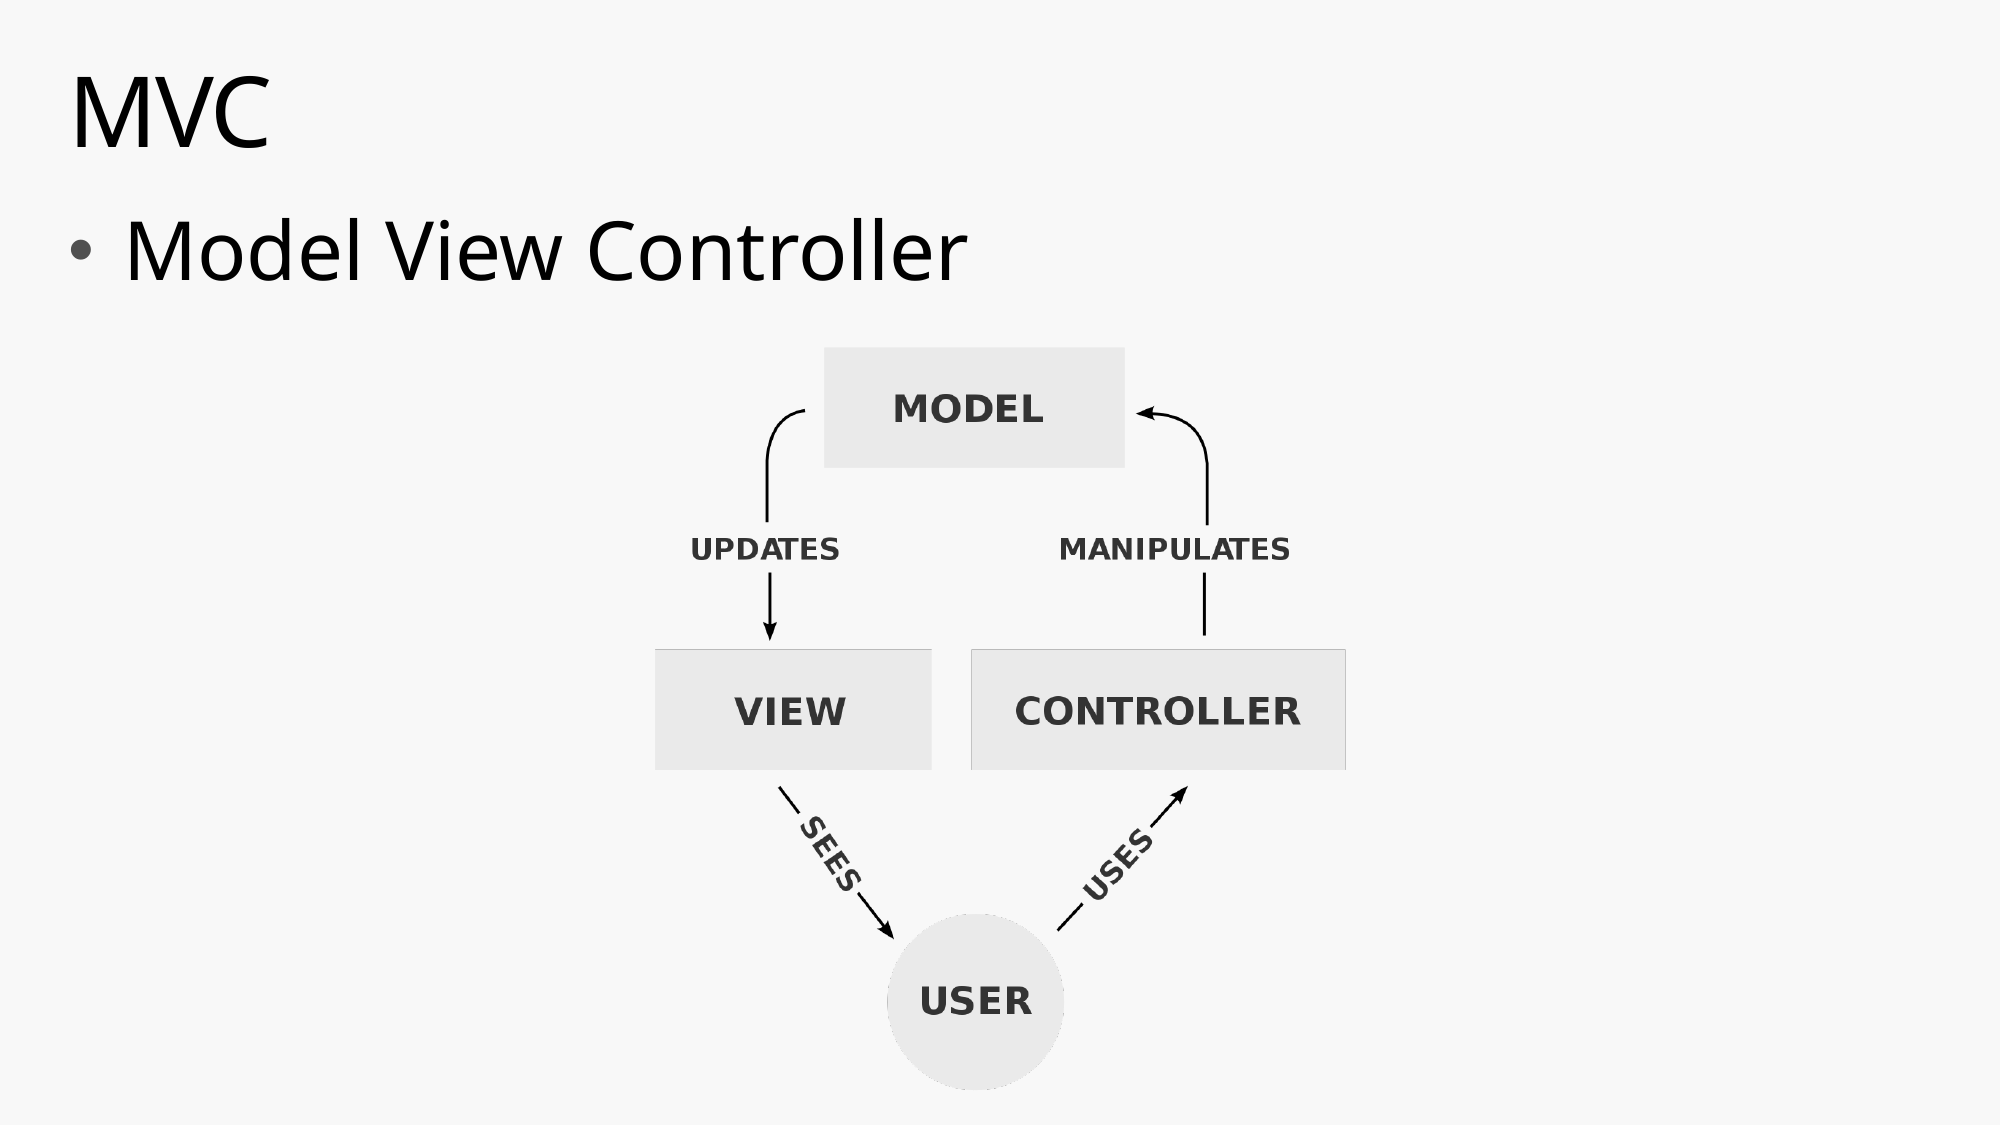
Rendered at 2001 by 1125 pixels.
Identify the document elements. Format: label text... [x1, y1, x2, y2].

list Model View Controller [44, 196, 1956, 315]
picture [632, 314, 1368, 1124]
title MVC [44, 47, 1957, 196]
